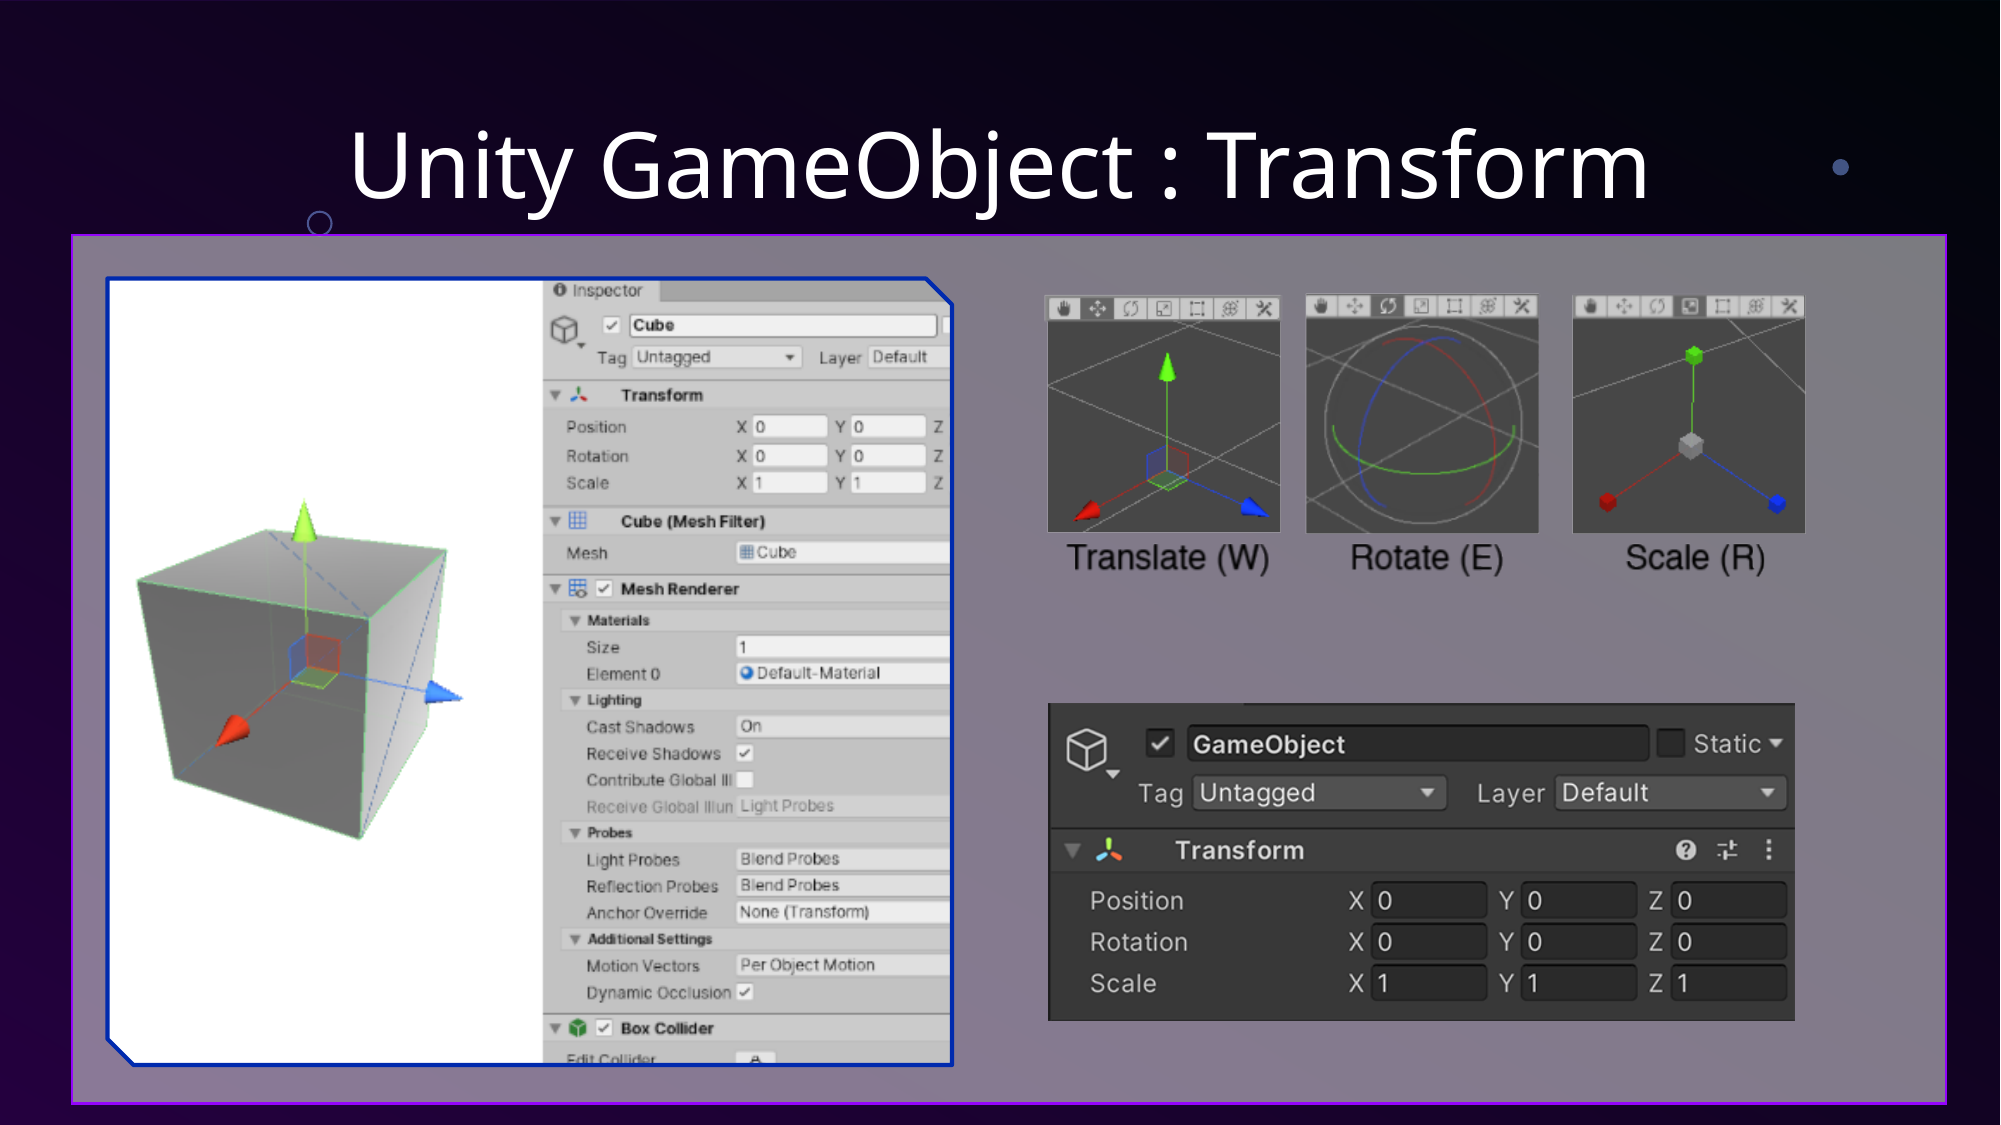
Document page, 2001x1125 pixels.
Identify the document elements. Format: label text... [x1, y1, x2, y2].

picture [1048, 703, 1795, 1021]
text_box [71, 234, 1947, 1105]
title Unity GameObject : Transform [137, 59, 1863, 278]
picture [107, 278, 952, 1065]
picture [1031, 277, 1827, 583]
